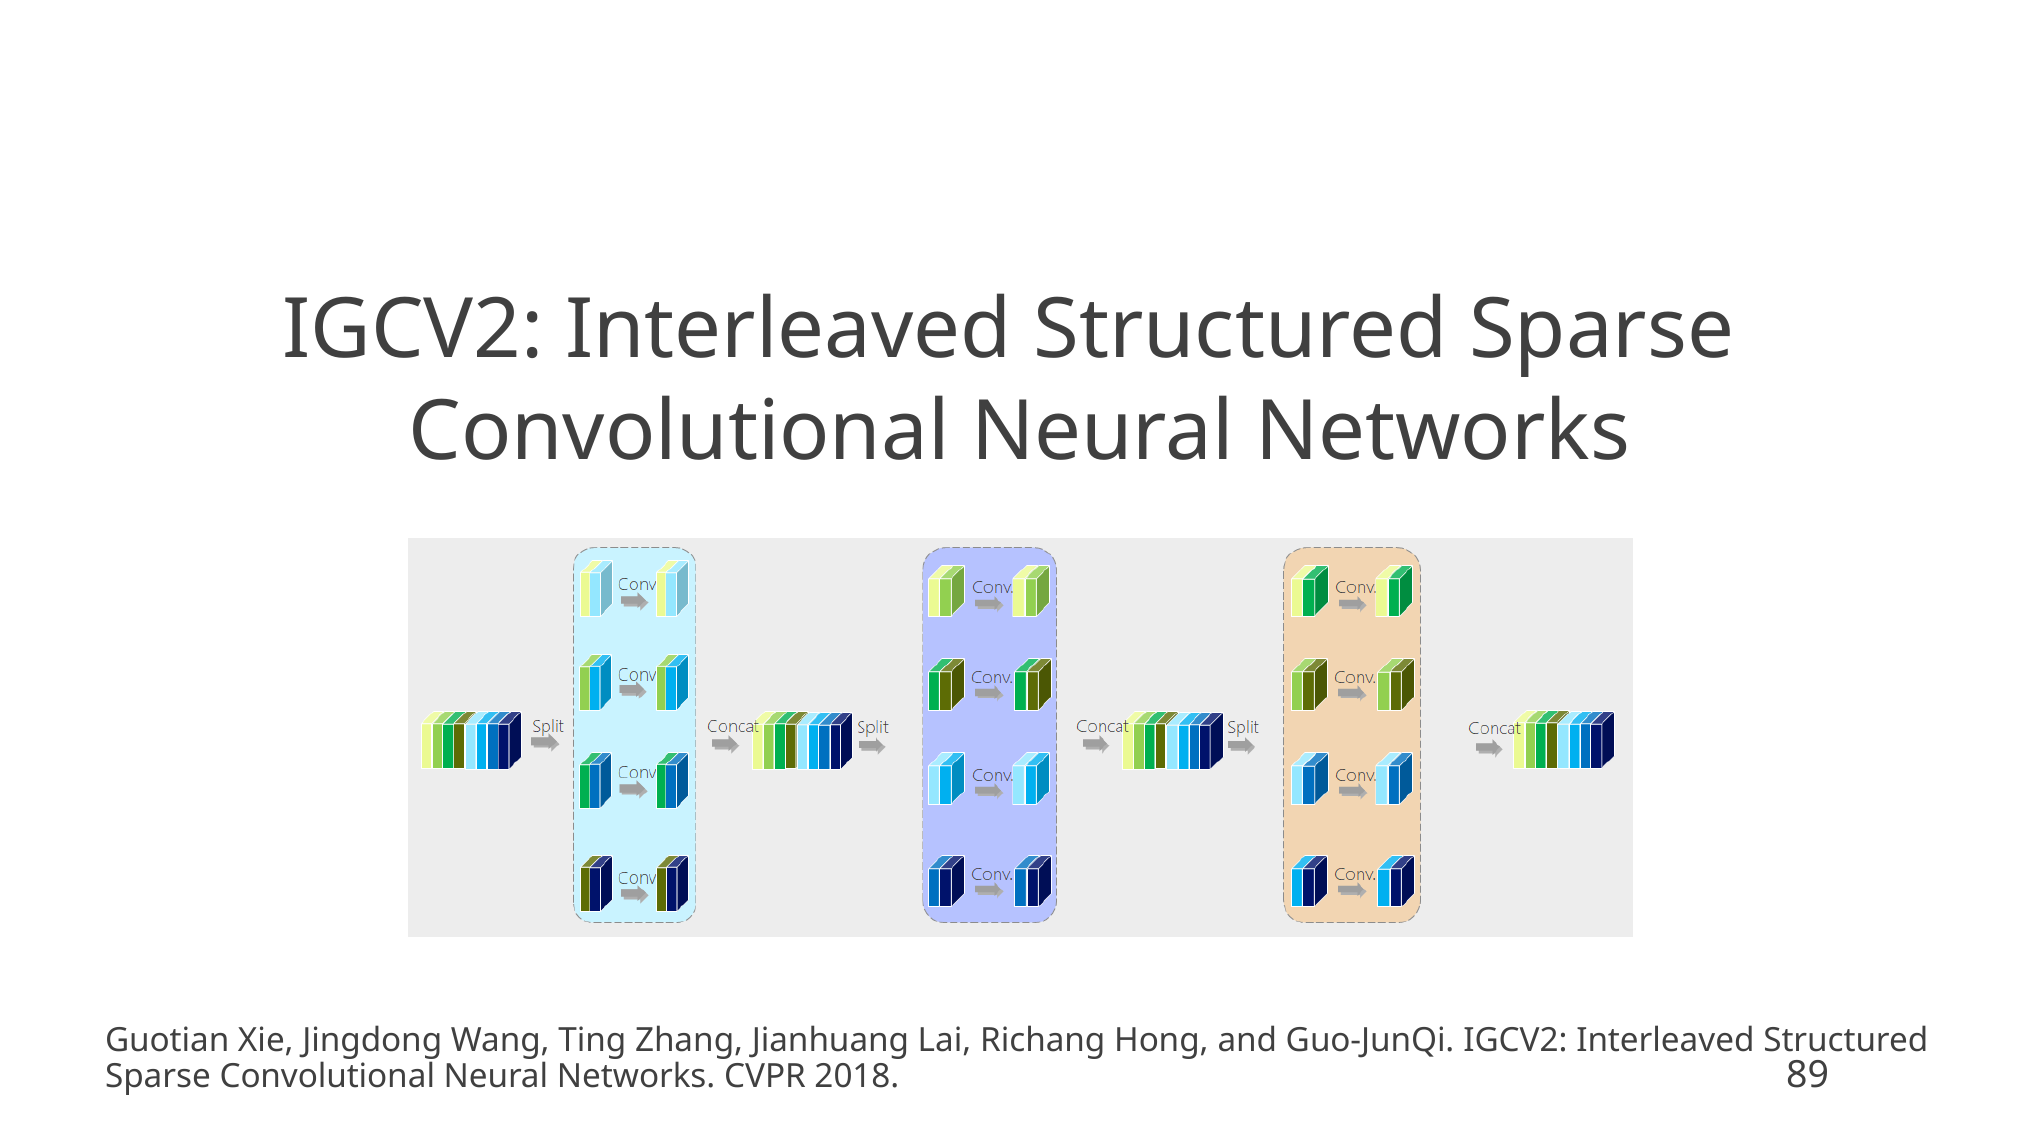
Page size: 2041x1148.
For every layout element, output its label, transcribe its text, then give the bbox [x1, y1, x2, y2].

text_box Guotian Xie, Jingdong Wang, Ting Zhang, Jianhuang Lai, Richang Hong, and Guo-JunQi. IGCV2: Interleaved Structured Sparse Convolutional Neural Networks. CVPR 2018. [74, 998, 1966, 1119]
text_box IGCV2: Interleaved Structured Sparse Convolutional Neural Networks [0, 261, 2041, 502]
slide_number 89 [1582, 1042, 2033, 1103]
picture [407, 538, 1633, 937]
